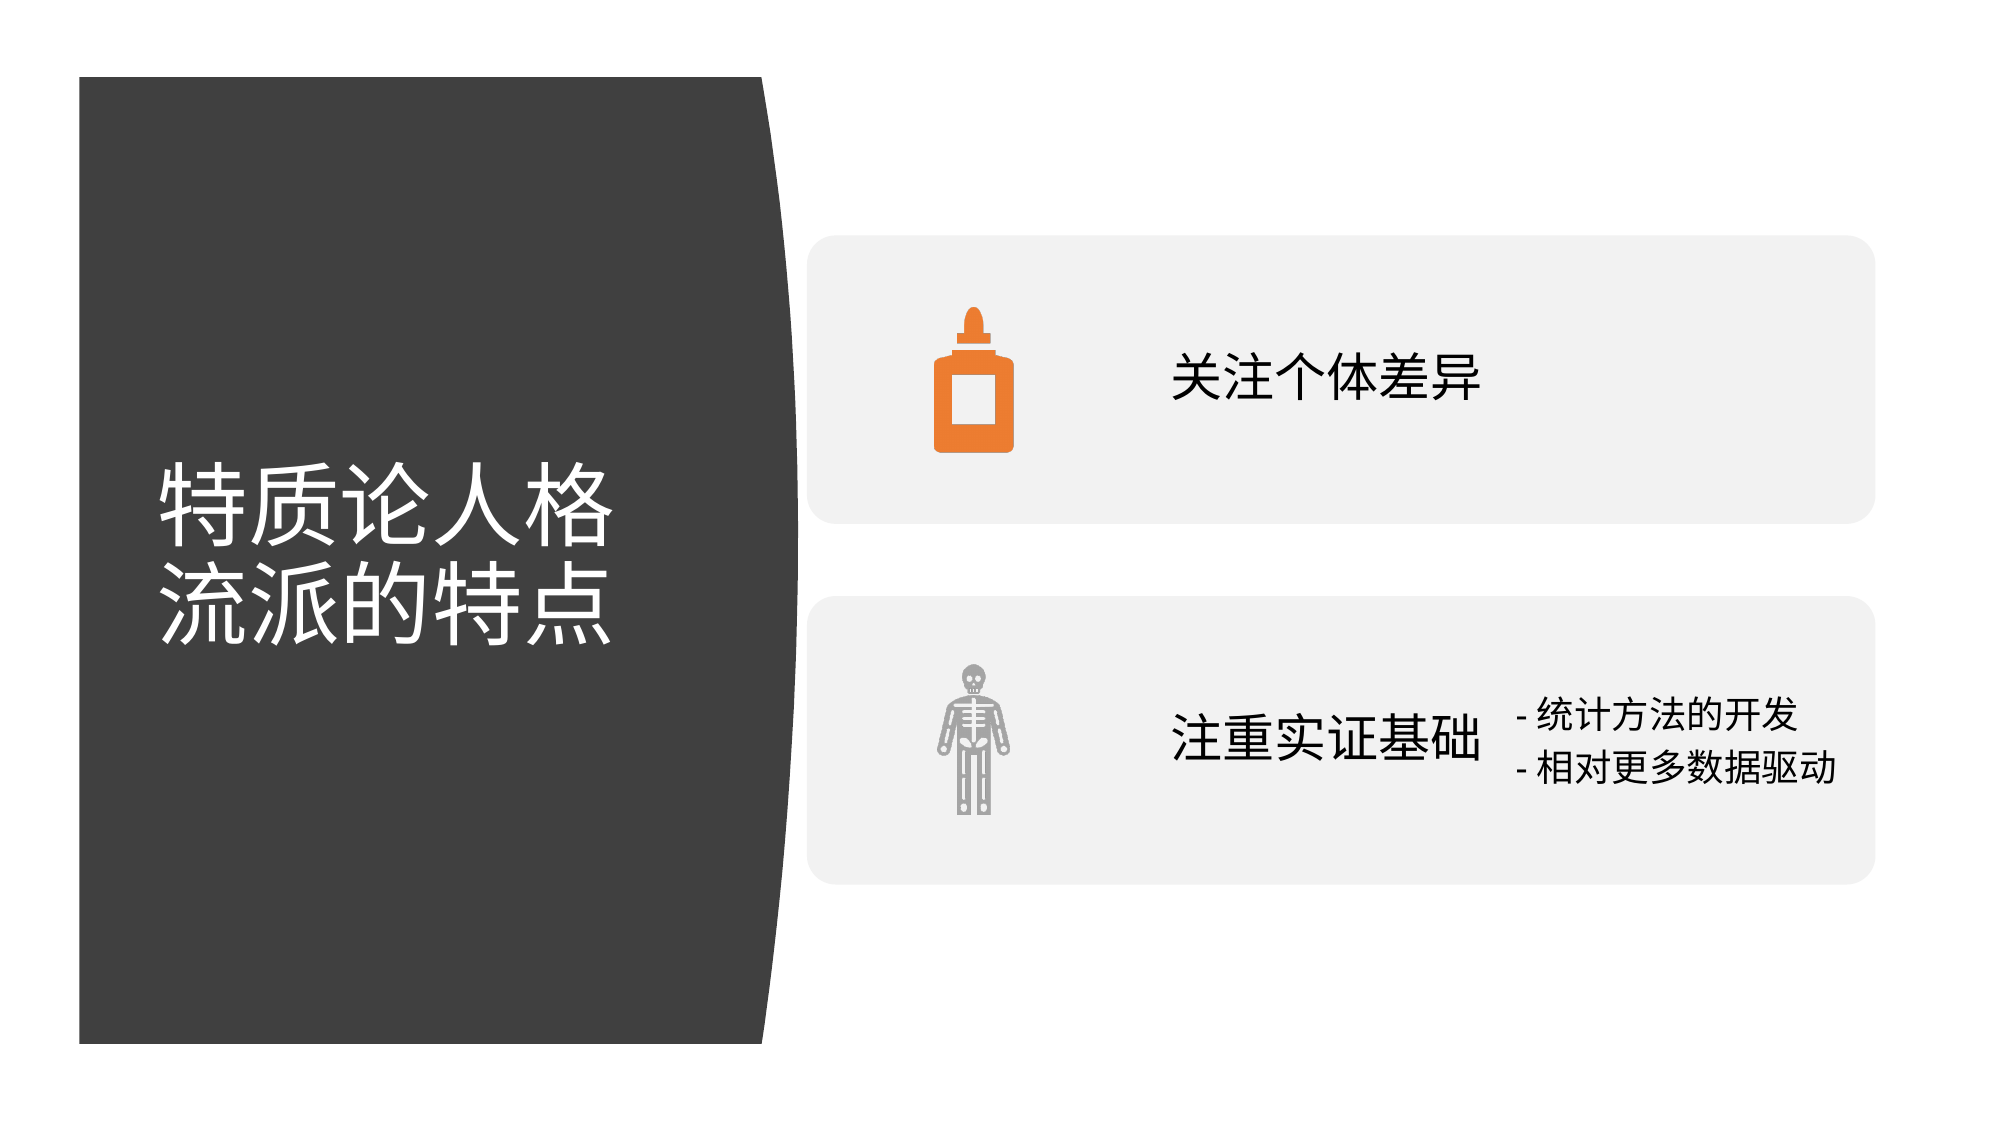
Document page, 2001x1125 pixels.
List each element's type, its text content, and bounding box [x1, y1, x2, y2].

title 特质论人格流派的特点 [141, 166, 702, 953]
text_box [78, 76, 800, 1045]
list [852, 77, 1921, 1043]
